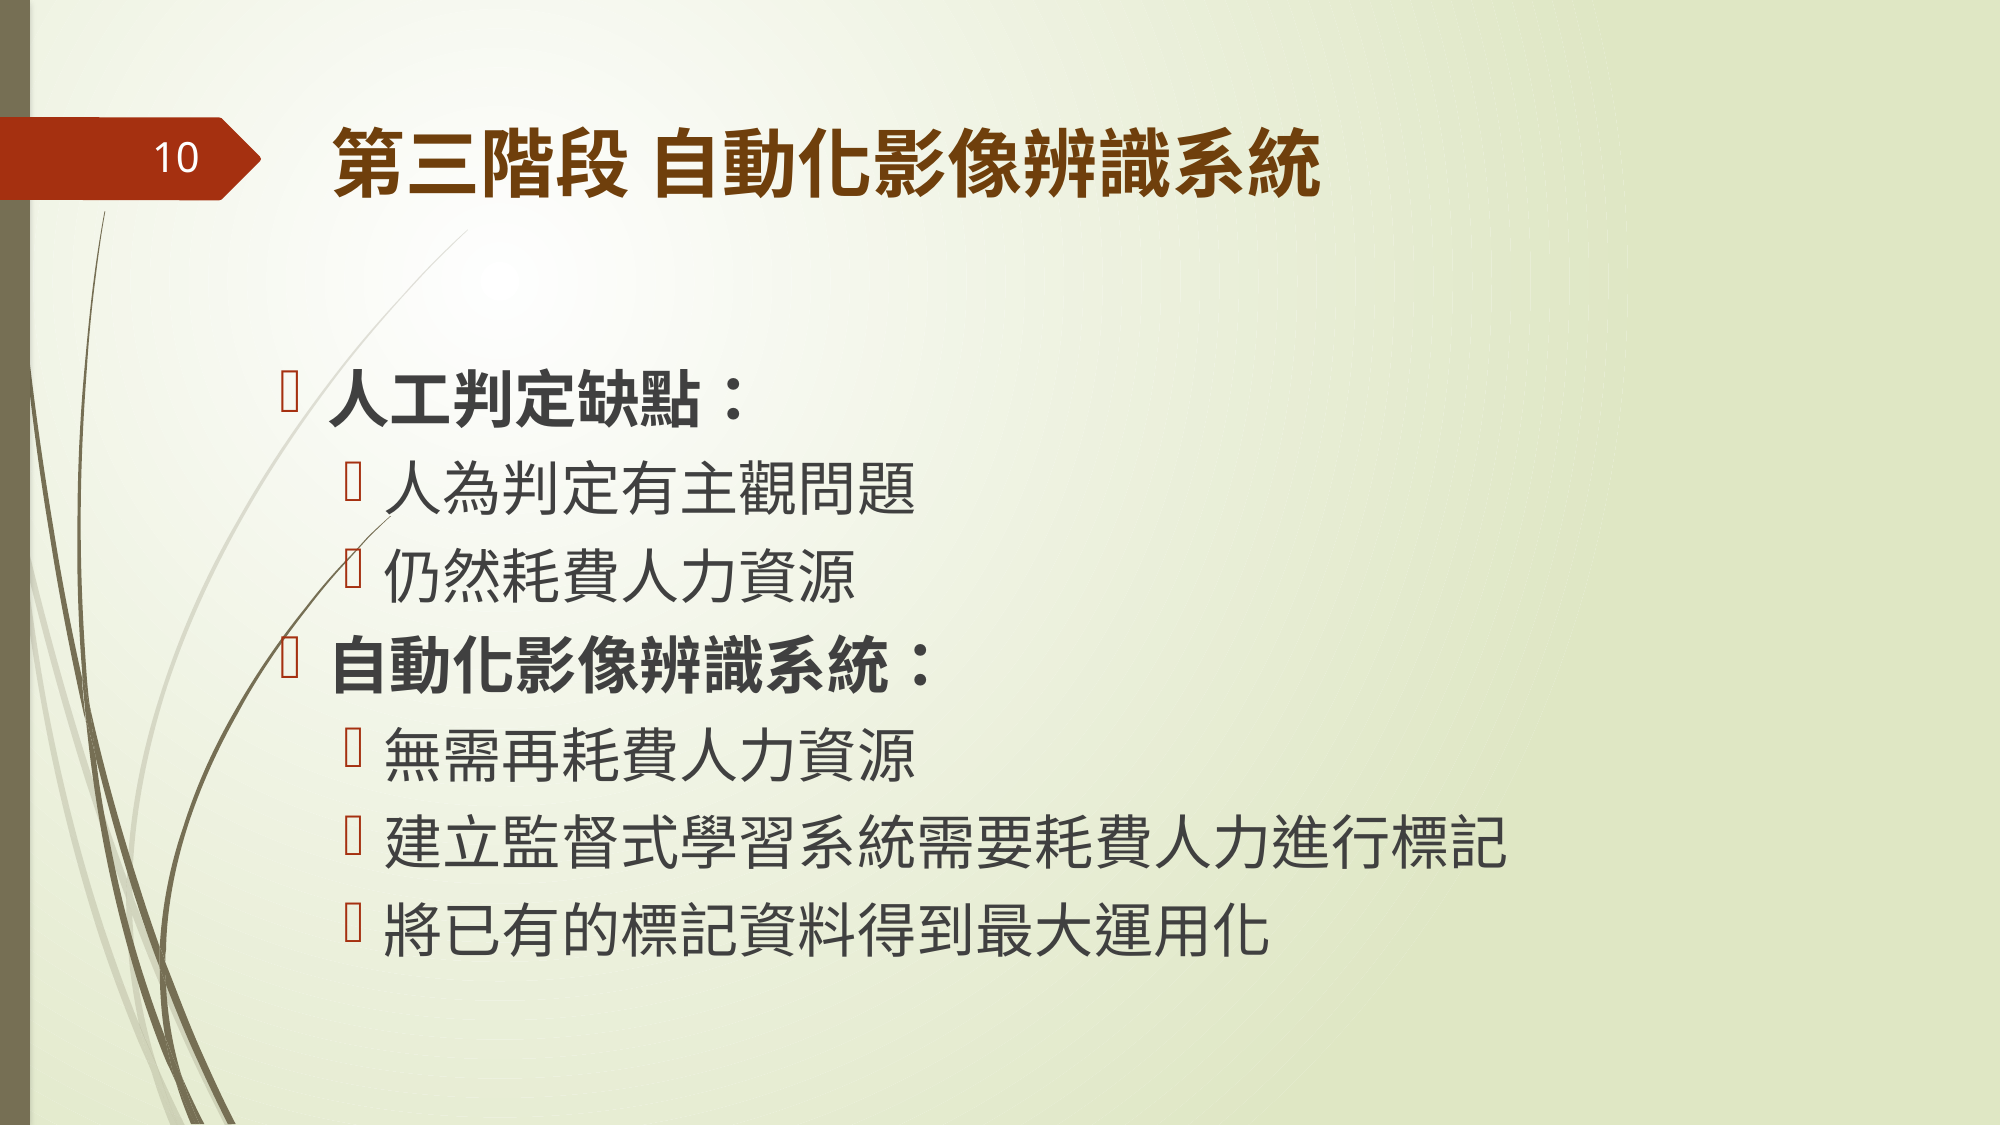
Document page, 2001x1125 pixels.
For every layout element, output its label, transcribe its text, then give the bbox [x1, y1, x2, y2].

title 第三階段 自動化影像辨識系統 [314, 108, 1777, 270]
text_box 人工判定缺點： 人為判定有主觀問題 仍然耗費人力資源 自動化影像辨識系統： 無需再耗費人力資源 建立監督式學習系統需要耗費人力進行標記 將已有的標記資料得到最大運用化 [264, 352, 1919, 973]
slide_number 10 [87, 129, 216, 190]
